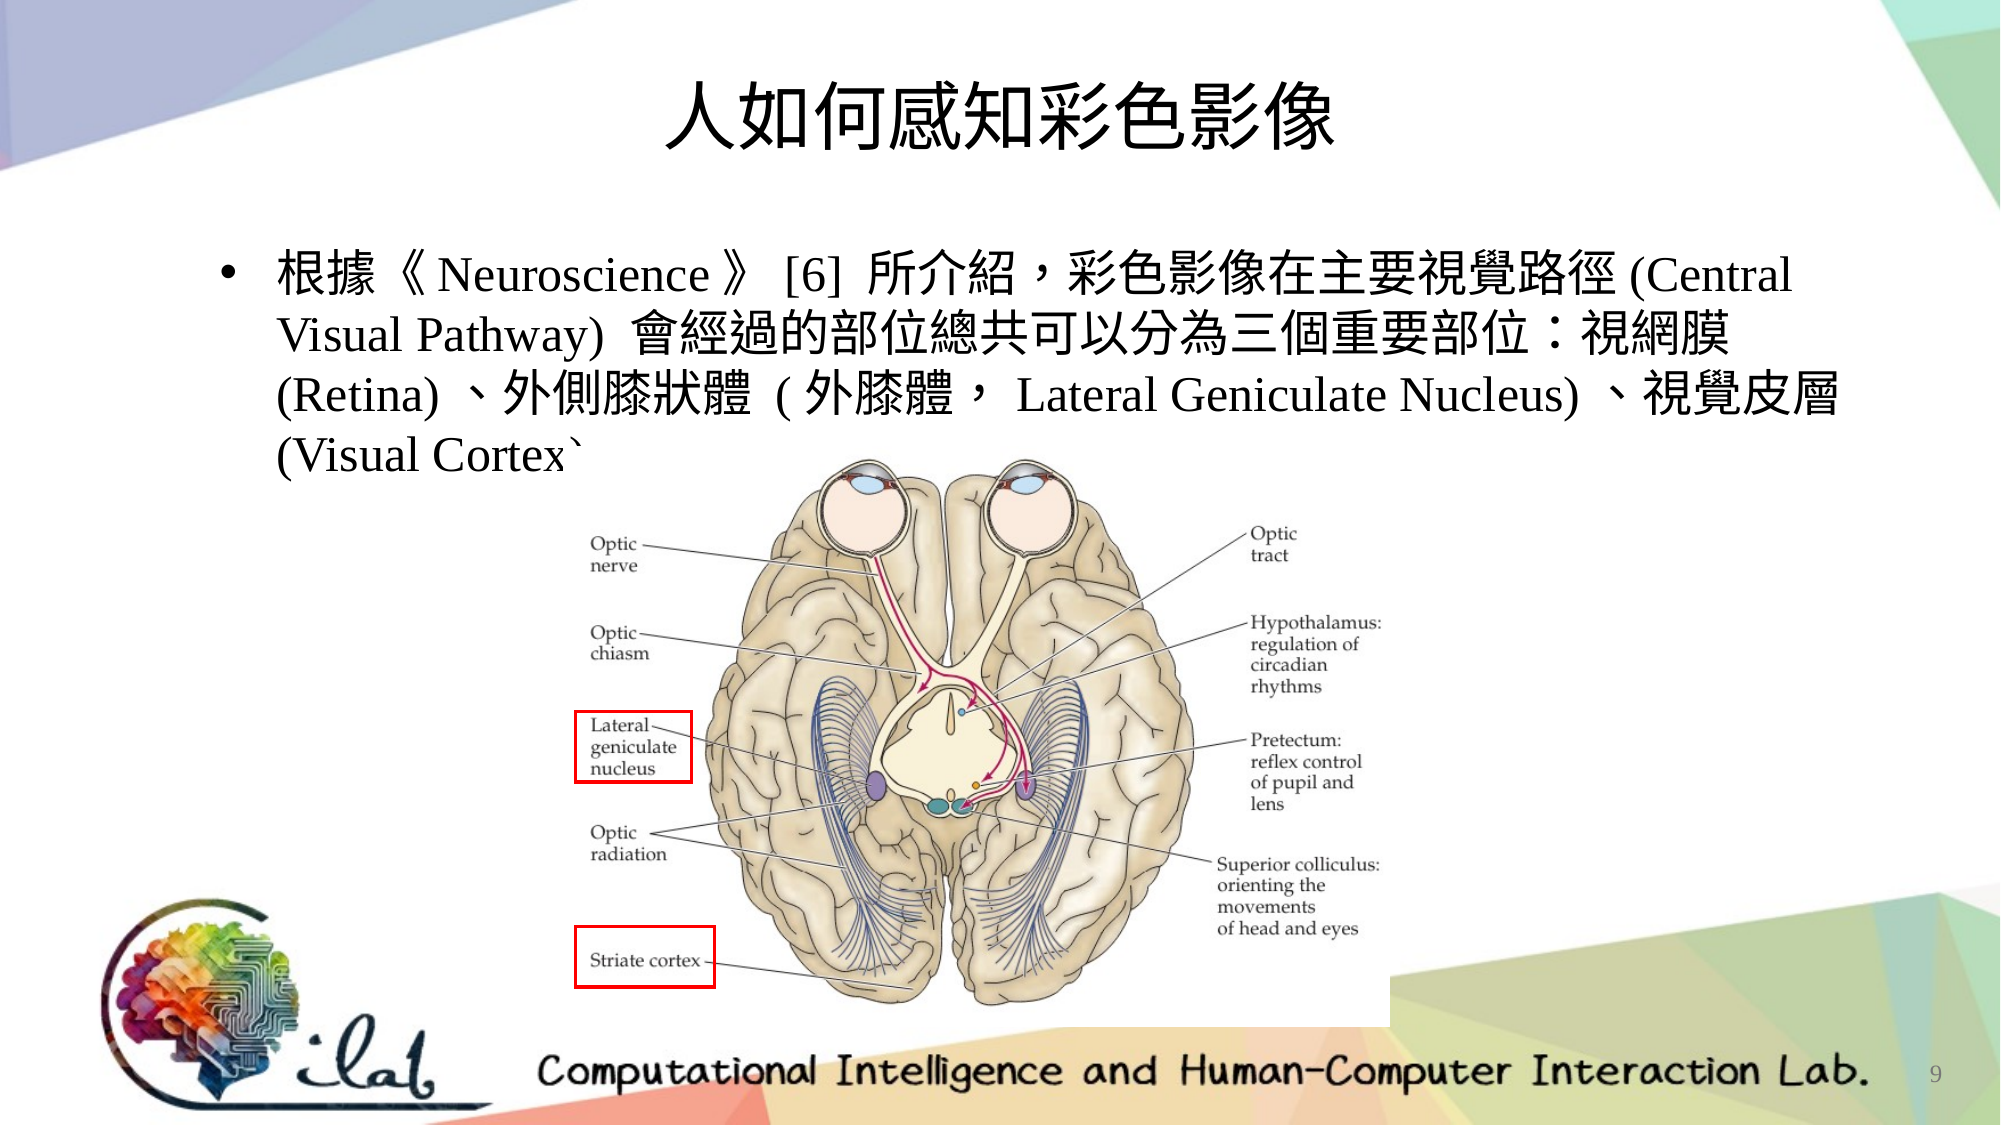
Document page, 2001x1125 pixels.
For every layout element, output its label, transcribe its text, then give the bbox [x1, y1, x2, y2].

slide_number 9 [1507, 1042, 1958, 1103]
text_box 人如何感知彩色影像 [647, 62, 1353, 168]
text_box 根據《Neuroscience》[6] 所介紹，彩色影像在主要視覺路徑(Central Visual Pathway) 會經過的部位總共可以分為三個重要部位：視網膜 (Retina)、外側膝狀體 (外膝體，Lateral Geniculate Nucleus)、視覺皮層 (Visual Cortex) [204, 233, 1911, 489]
picture [0, 0, 2001, 1125]
